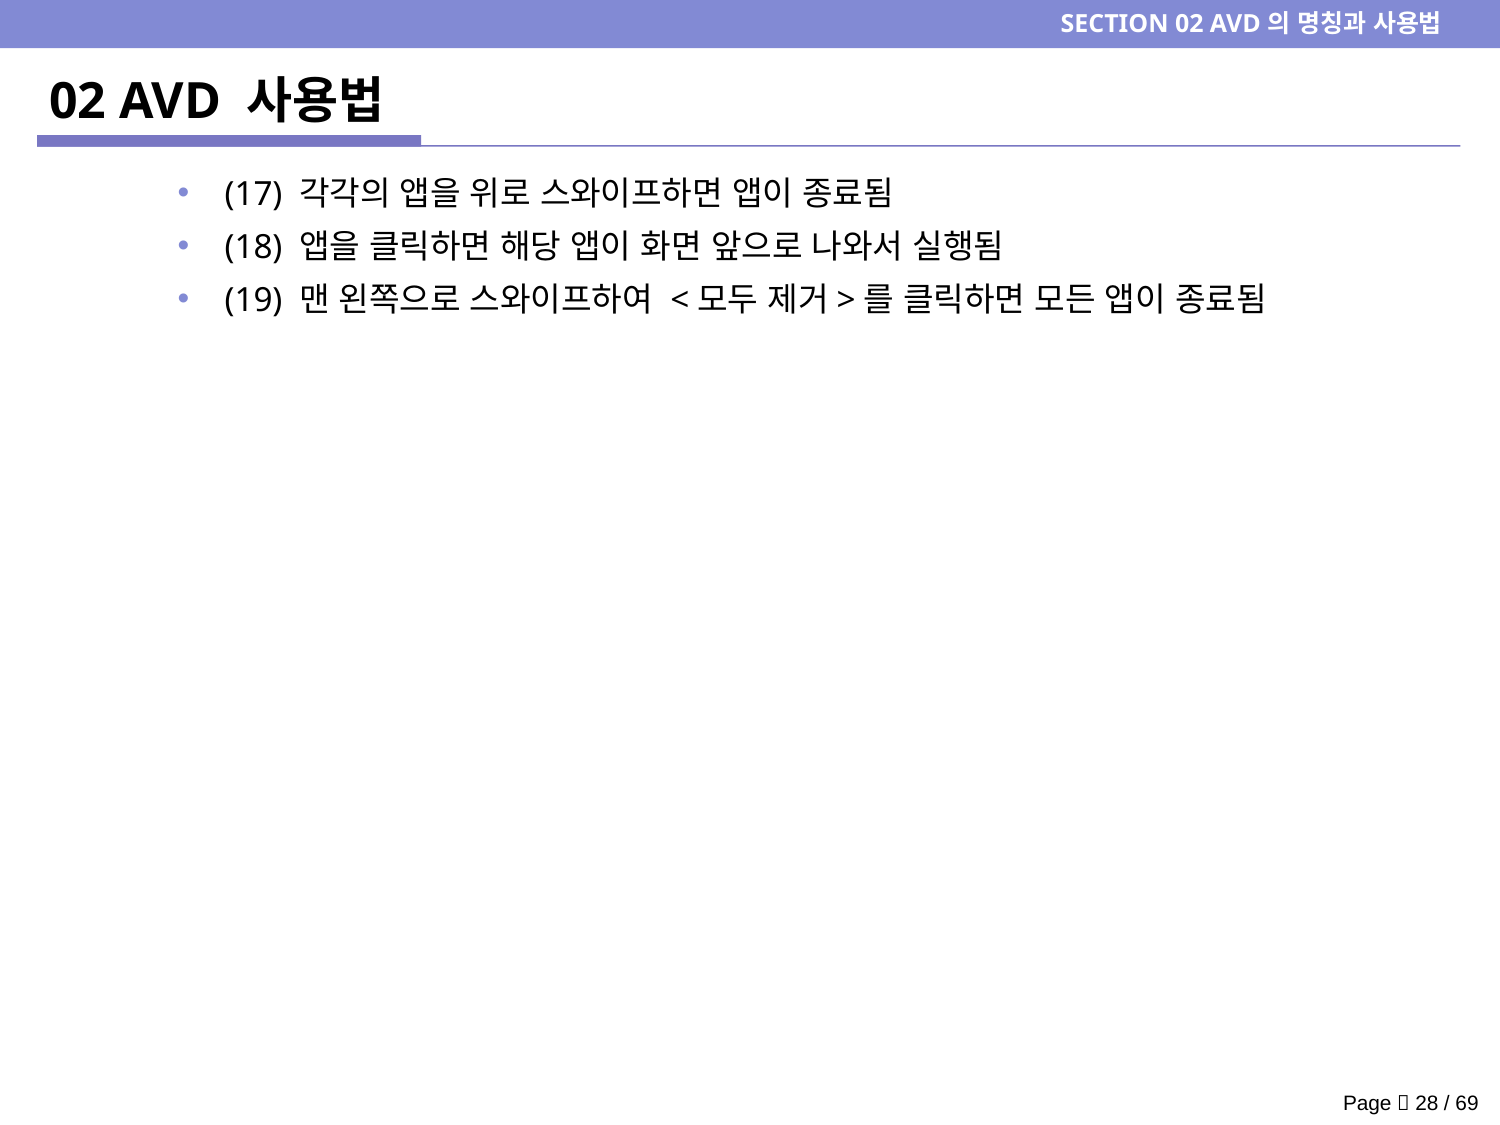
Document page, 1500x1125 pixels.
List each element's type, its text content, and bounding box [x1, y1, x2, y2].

title 02 AVD 사용법 [48, 67, 1448, 132]
list (17) 각각의 앱을 위로 스와이프하면 앱이 종료됨 (18) 앱을 클릭하면 해당 앱이 화면 앞으로 나와서 실행됨 (19) 맨 왼쪽으로 스와이프하여 <모두 제거>를 클릭하면 모든 앱이 종료됨 [104, 171, 1382, 880]
text_box SECTION 02 AVD의 명칭과 사용법 [1045, 0, 1500, 45]
